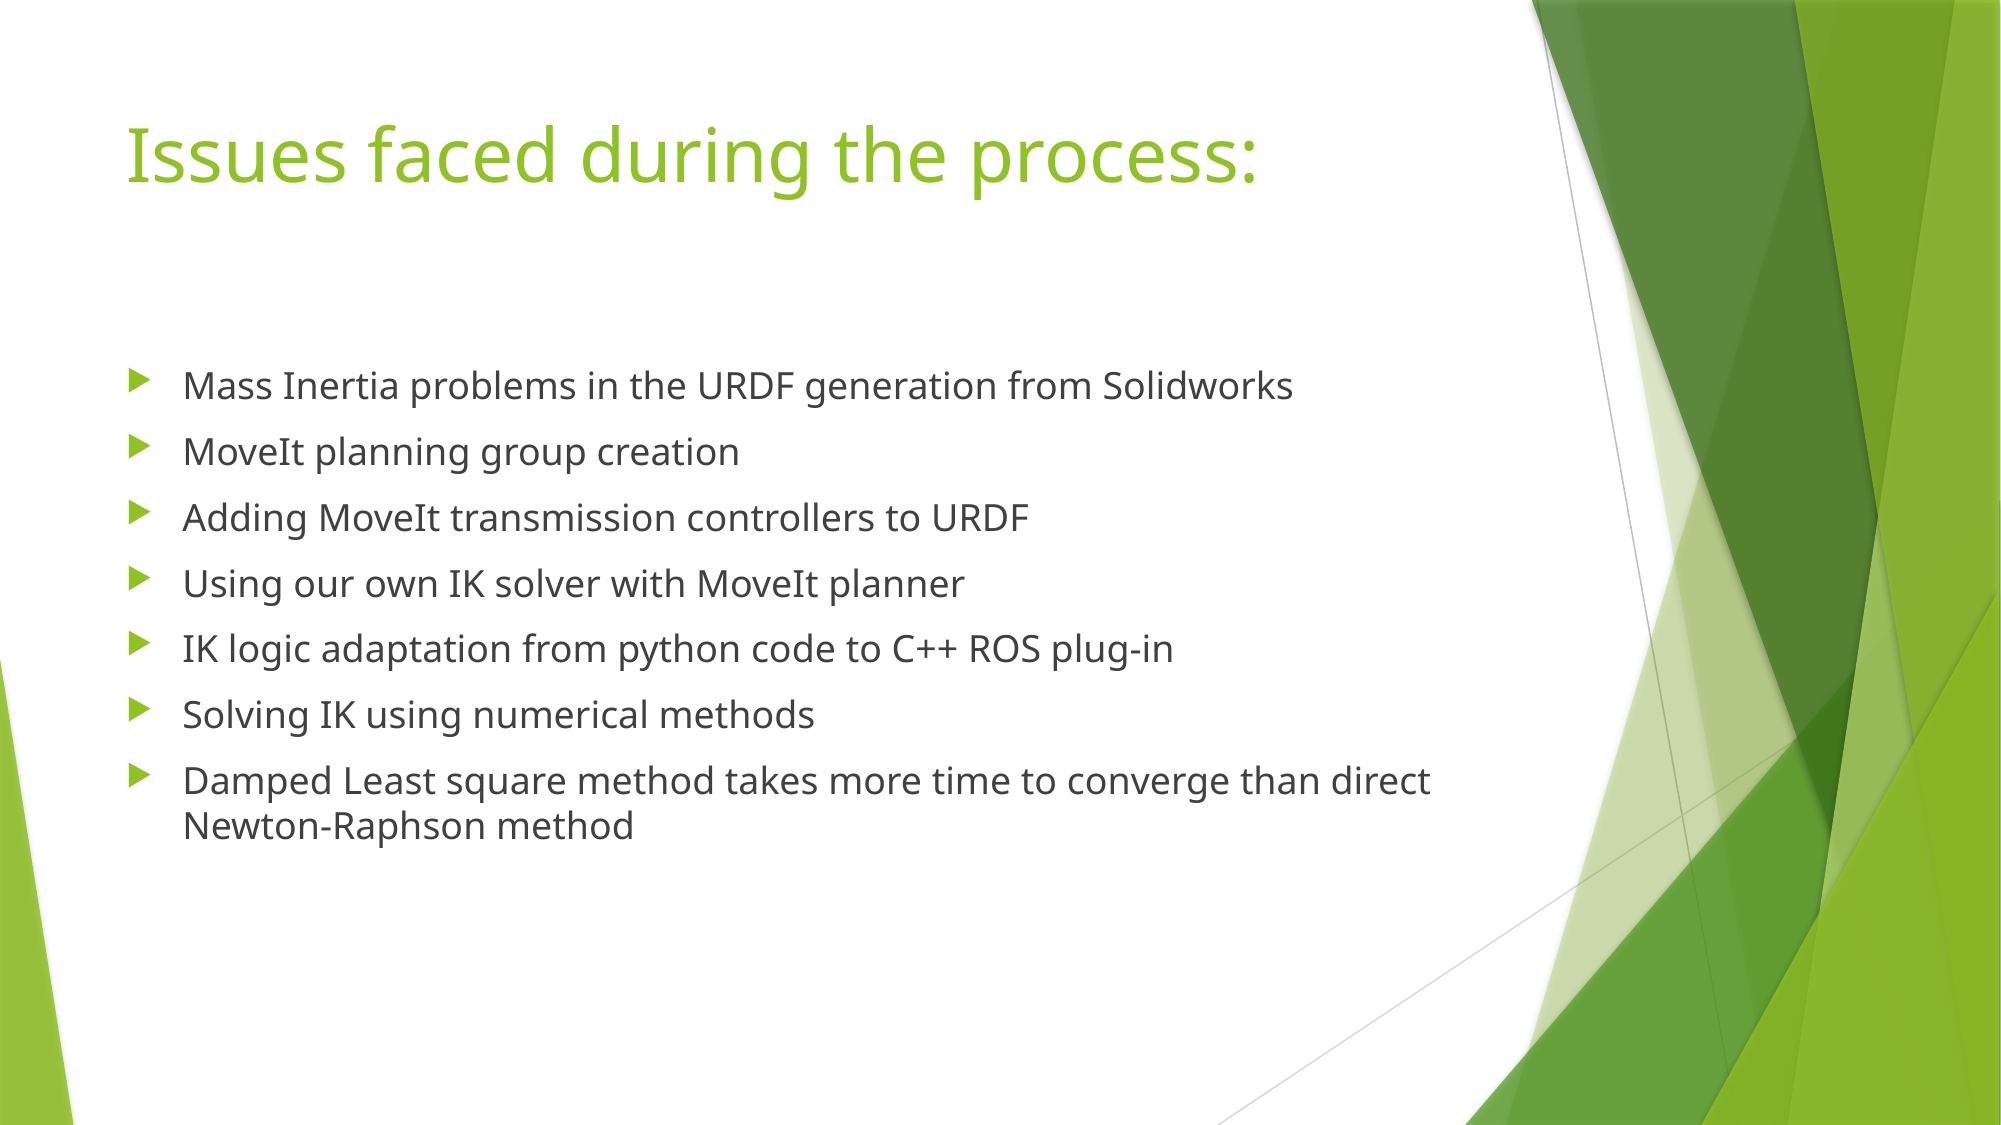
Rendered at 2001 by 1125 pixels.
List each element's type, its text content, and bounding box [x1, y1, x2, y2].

title Issues faced during the process: [111, 99, 1522, 317]
list Mass Inertia problems in the URDF generation from Solidworks MoveIt planning group creation Adding MoveIt transmission controllers to URDF Using our own IK solver with MoveIt planner IK logic adaptation from python code to C++ ROS plug-in Solving IK using numerical methods Damped Least square method takes more time to converge than direct Newton-Raphson method [111, 354, 1522, 992]
